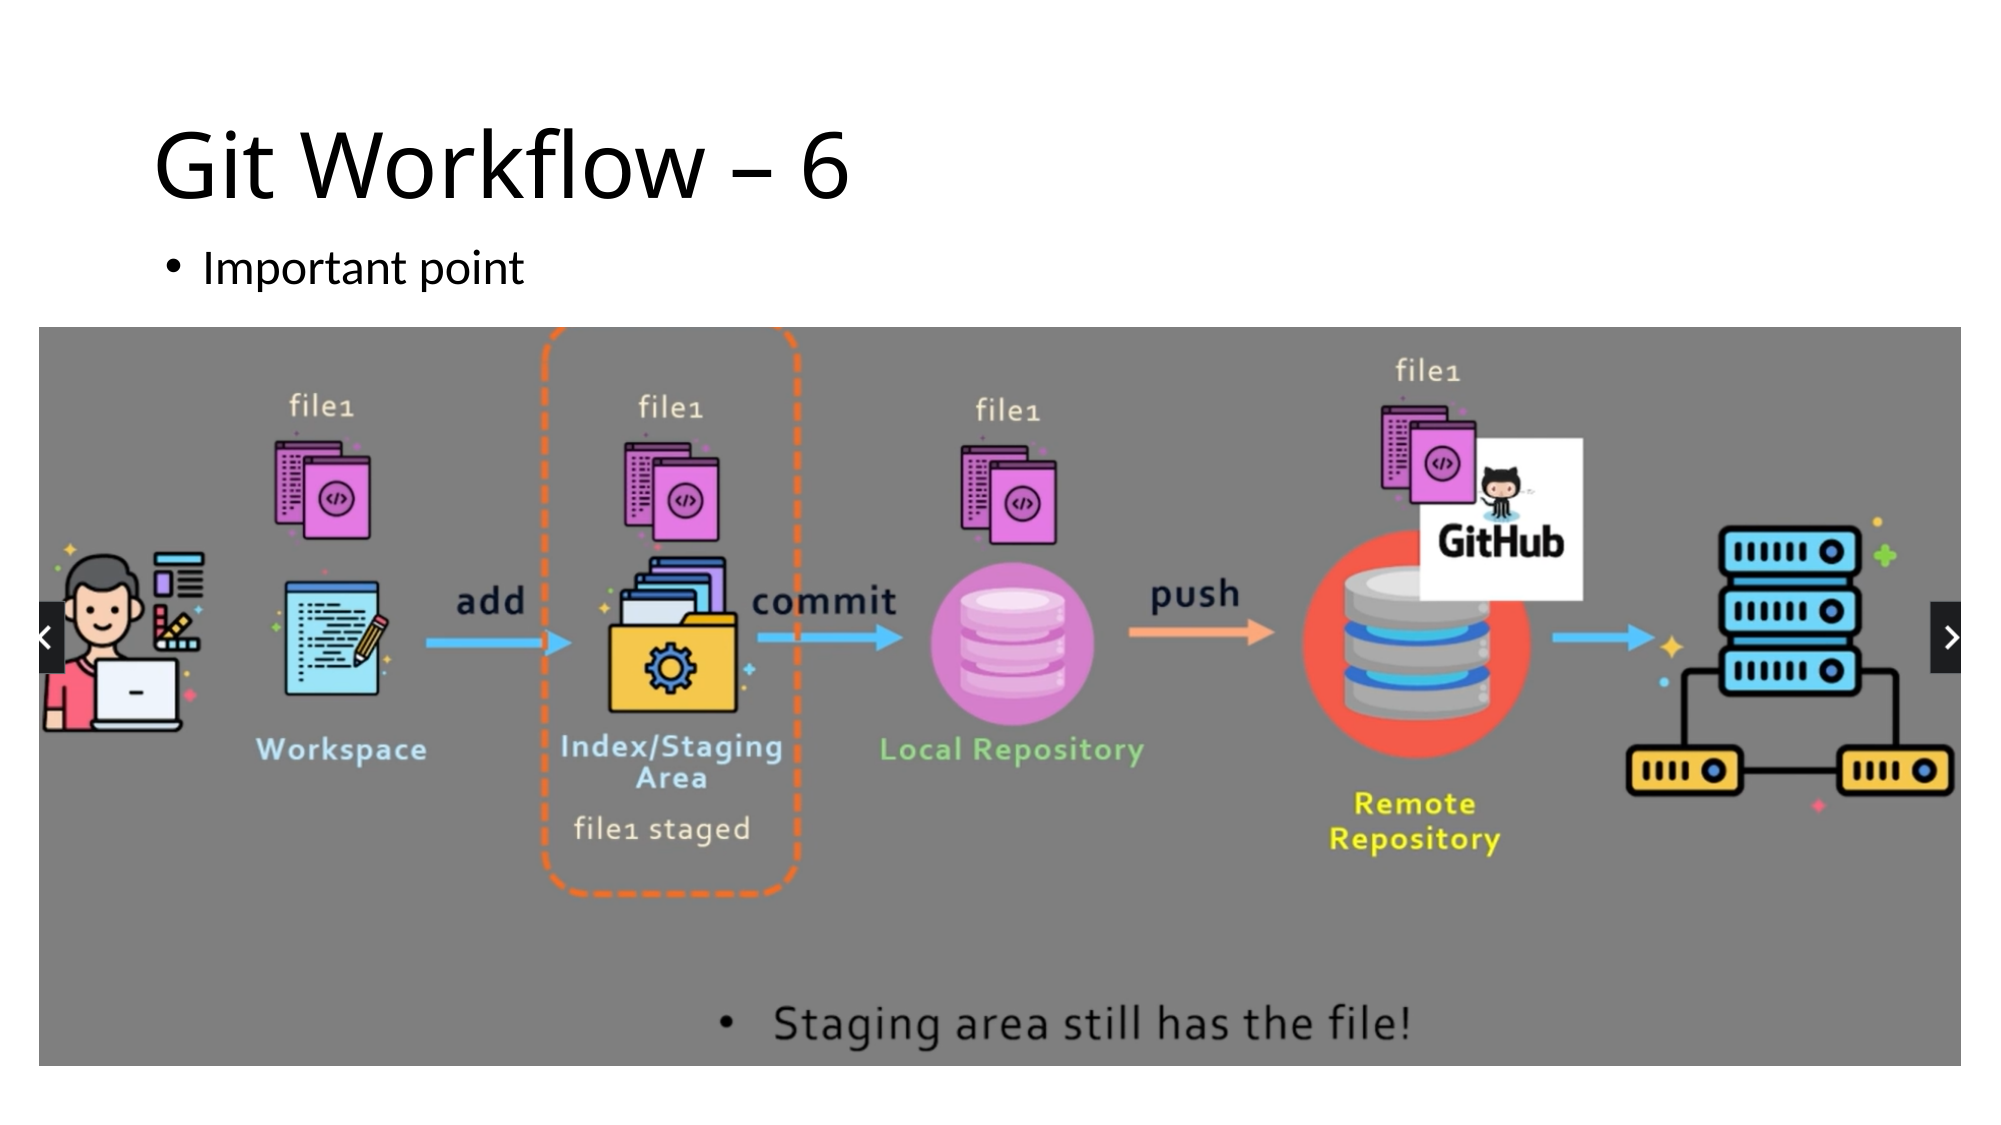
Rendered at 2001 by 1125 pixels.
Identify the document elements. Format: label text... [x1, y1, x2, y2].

title Git Workflow – 6 [137, 59, 1863, 278]
picture [39, 327, 1961, 1066]
list Important point [149, 233, 1875, 327]
